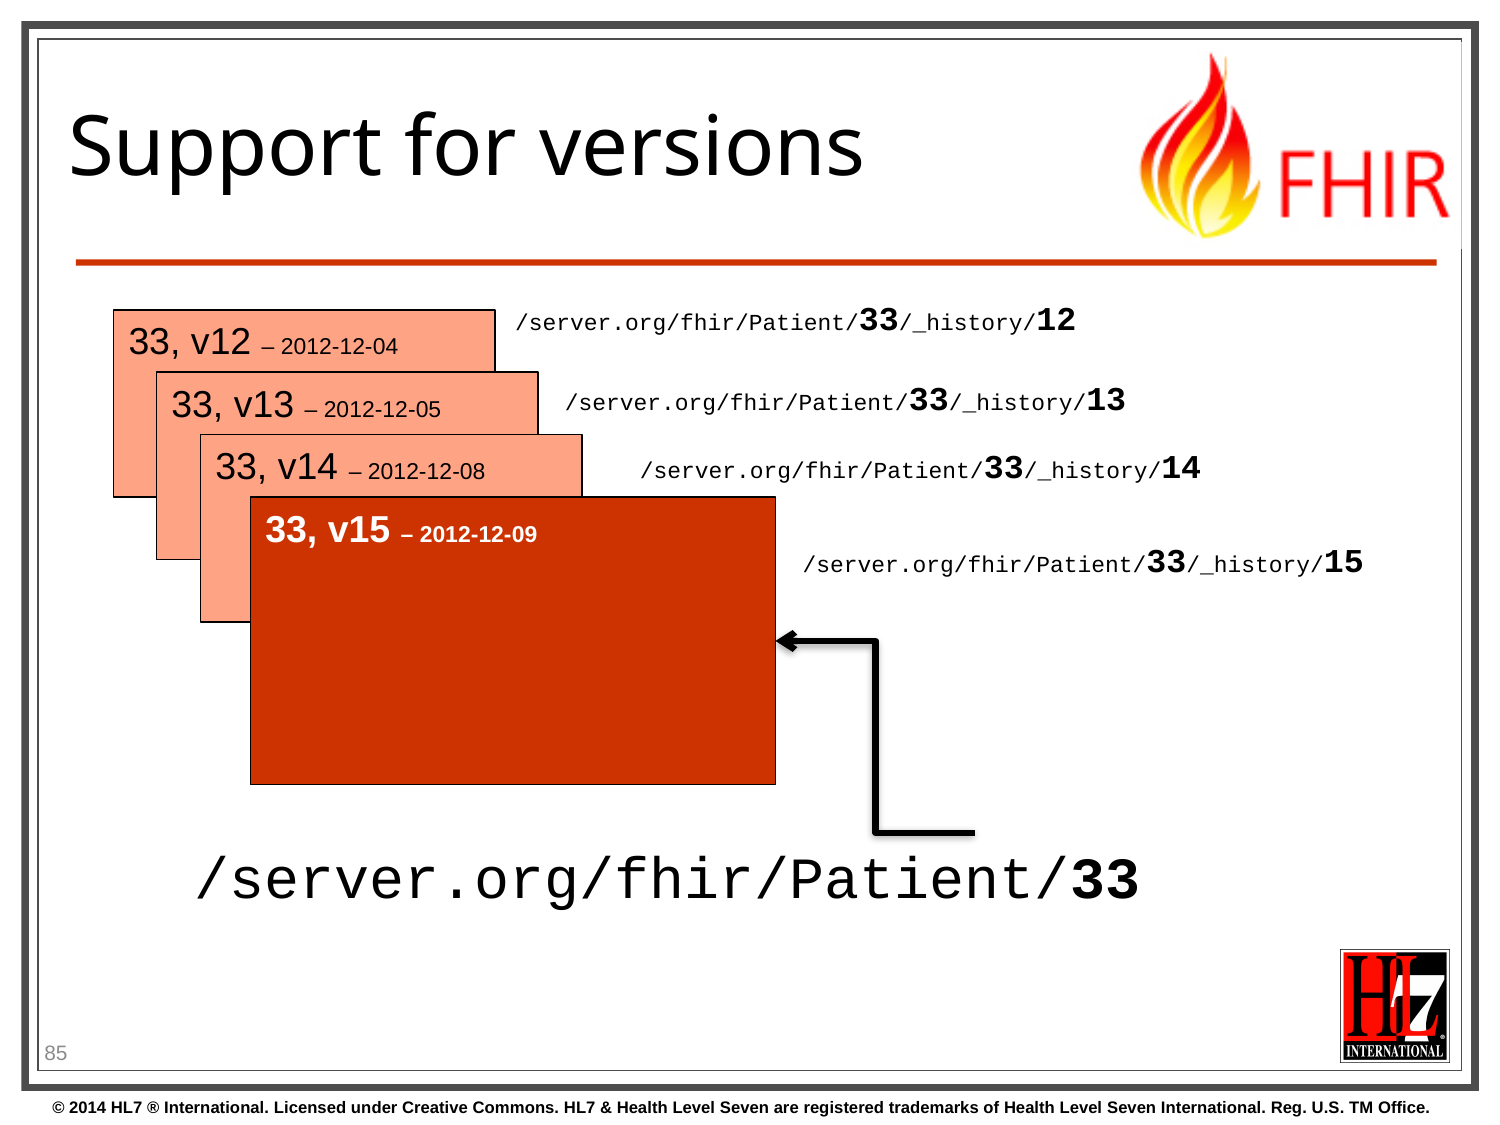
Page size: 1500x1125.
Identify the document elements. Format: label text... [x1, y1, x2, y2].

text_box /server.org/fhir/Patient/33/_history/15 [787, 531, 1500, 587]
text_box 33, v13 – 2012-12-05 [156, 372, 538, 560]
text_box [775, 640, 976, 834]
title Support for versions [53, 54, 1128, 249]
text_box 33, v15 – 2012-12-09 [250, 497, 776, 785]
picture [1128, 42, 1462, 249]
text_box /server.org/fhir/Patient/33/_history/14 [625, 437, 1338, 493]
text_box /server.org/fhir/Patient/33/_history/12 [500, 289, 1213, 345]
text_box 33, v14 – 2012-12-08 [200, 434, 582, 623]
text_box /server.org/fhir/Patient/33/_history/13 [550, 369, 1263, 425]
text_box 33, v12 – 2012-12-04 [113, 309, 495, 498]
slide_number 85 [29, 1034, 148, 1071]
picture [1340, 949, 1450, 1063]
text_box /server.org/fhir/Patient/33 [180, 832, 1213, 918]
